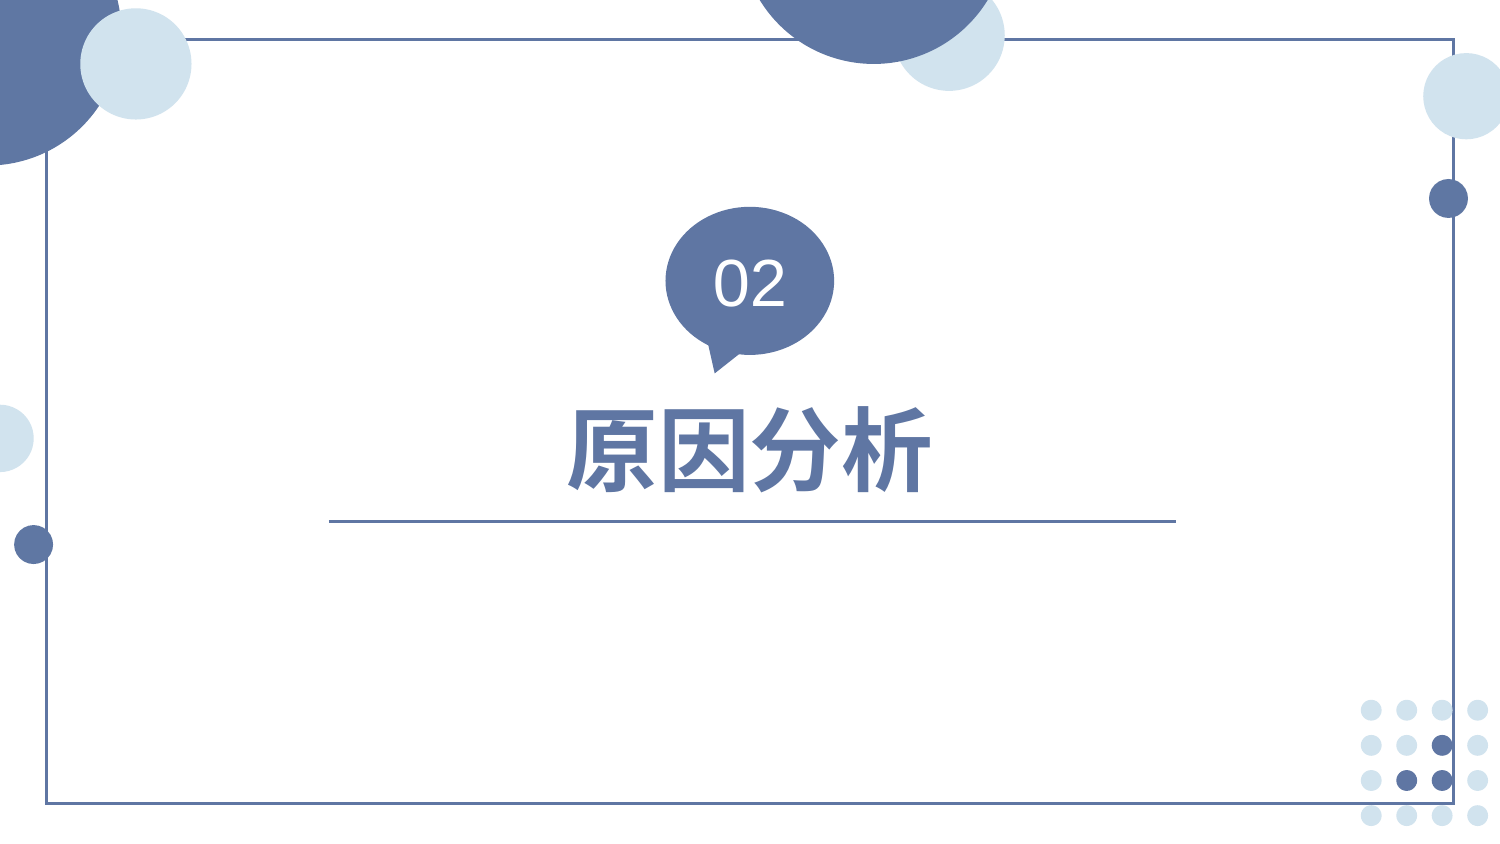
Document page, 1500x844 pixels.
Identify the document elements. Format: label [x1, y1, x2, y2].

text_box [0, 0, 1500, 827]
text_box [628, 206, 872, 355]
